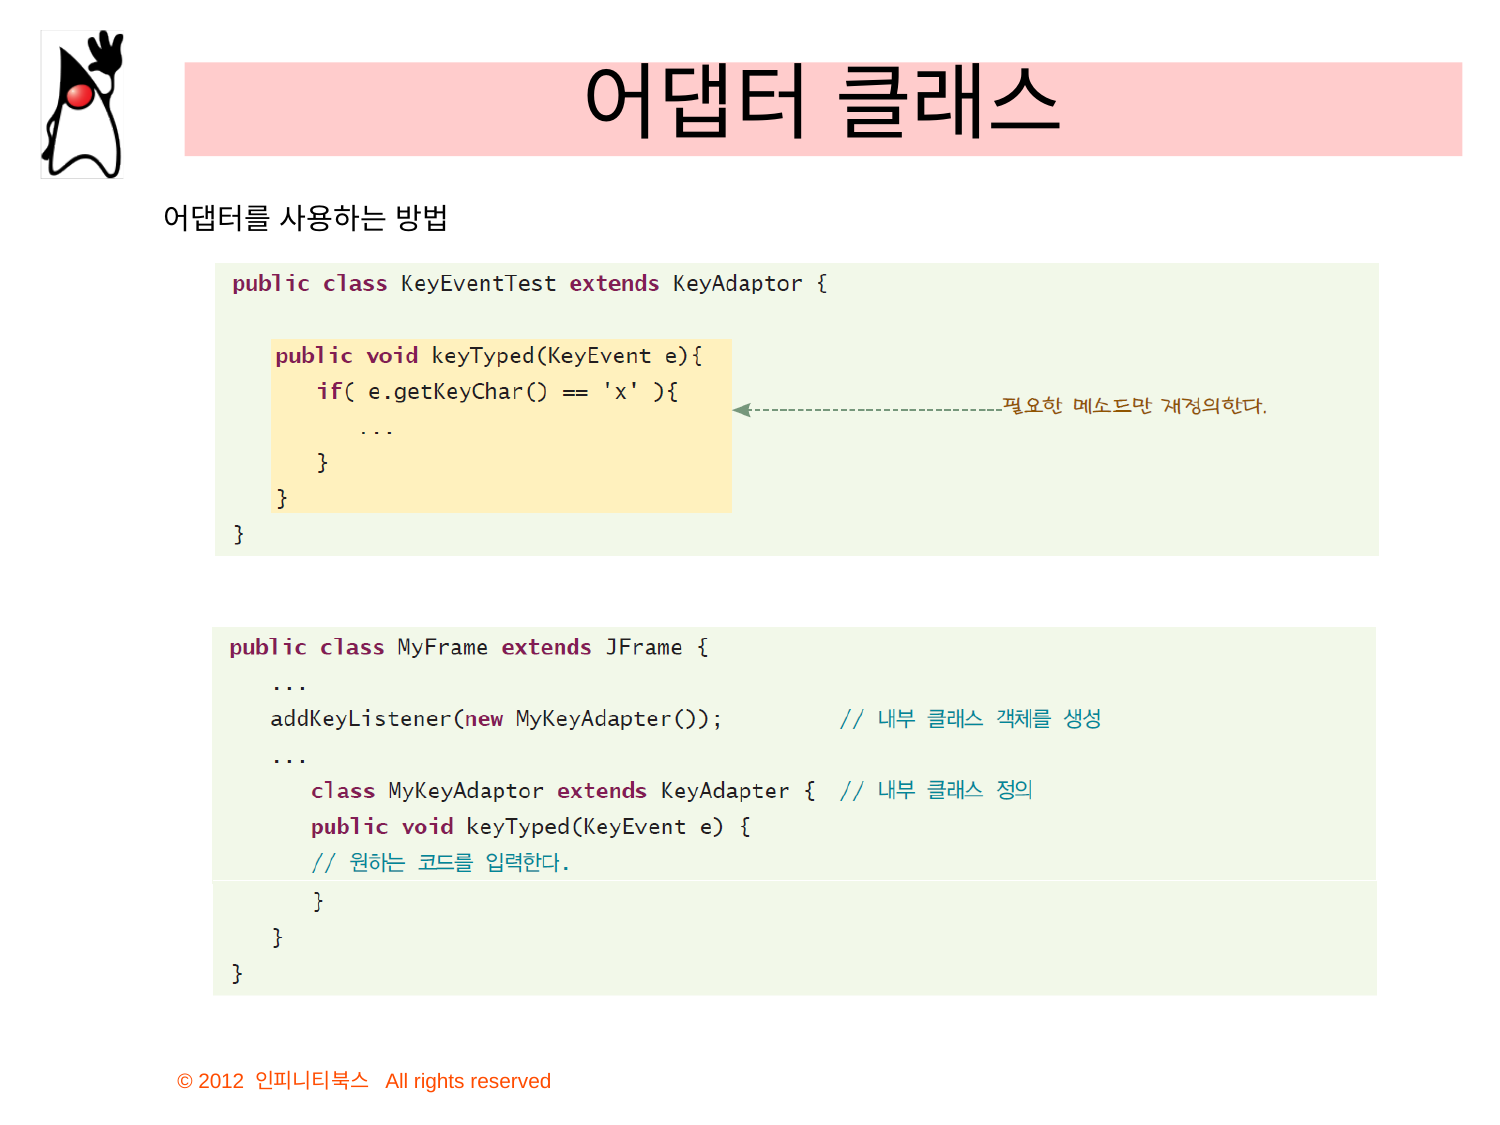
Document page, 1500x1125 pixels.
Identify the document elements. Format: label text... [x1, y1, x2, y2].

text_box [209, 260, 1381, 996]
text_box 어댑터를 사용하는 방법 [148, 192, 496, 243]
picture [39, 30, 124, 179]
title 어댑터 클래스 [184, 62, 1463, 157]
